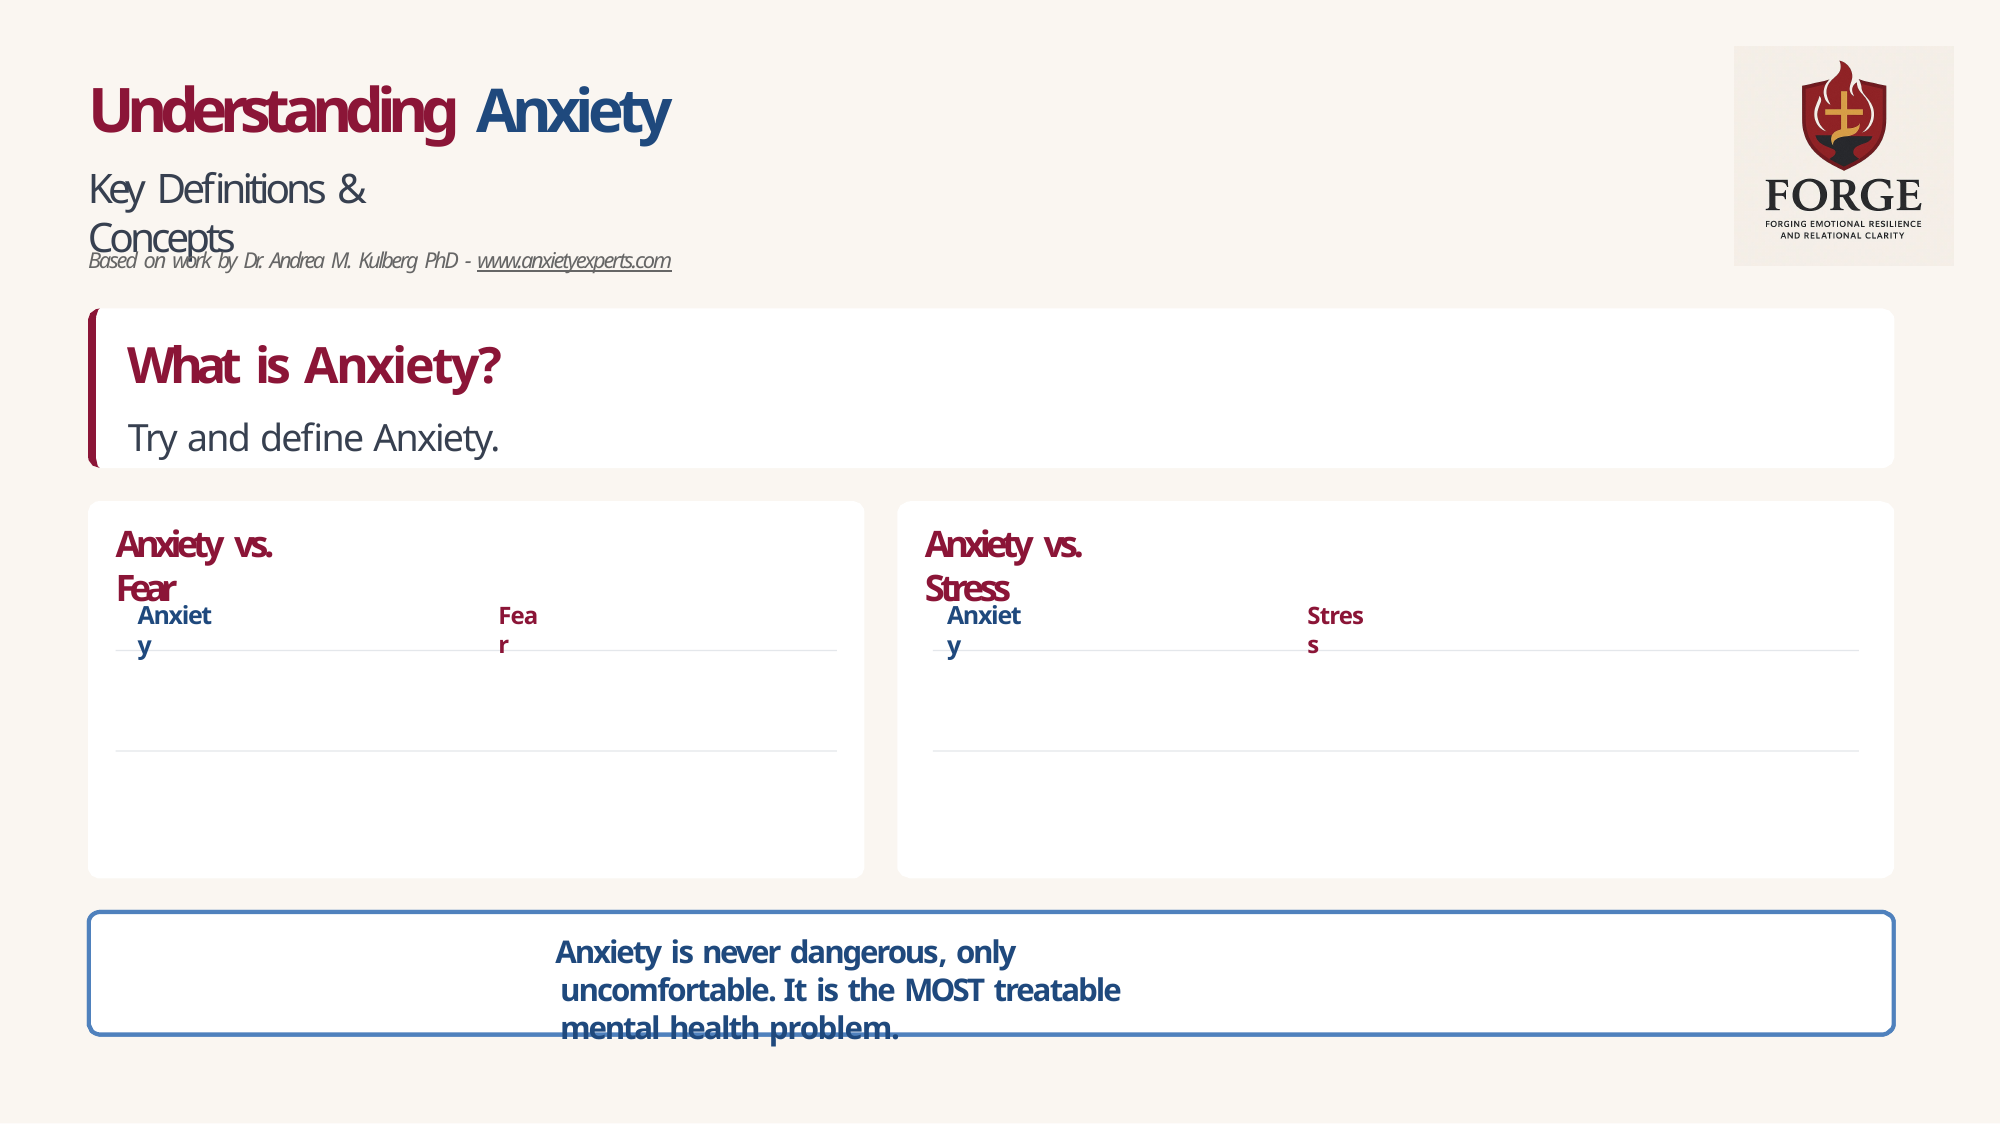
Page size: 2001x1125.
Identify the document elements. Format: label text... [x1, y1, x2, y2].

text_box [0, 0, 2000, 1124]
title Understanding Anxiety [72, 53, 1114, 259]
text_box Based on work by Dr. Andrea M. Kulberg PhD - www.anxietyexperts.com [86, 244, 720, 277]
picture [1734, 46, 1954, 266]
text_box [87, 308, 1895, 469]
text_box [87, 911, 1895, 1036]
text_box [897, 500, 1895, 879]
text_box Key Definitions & Concepts [85, 160, 524, 261]
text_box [87, 500, 865, 879]
